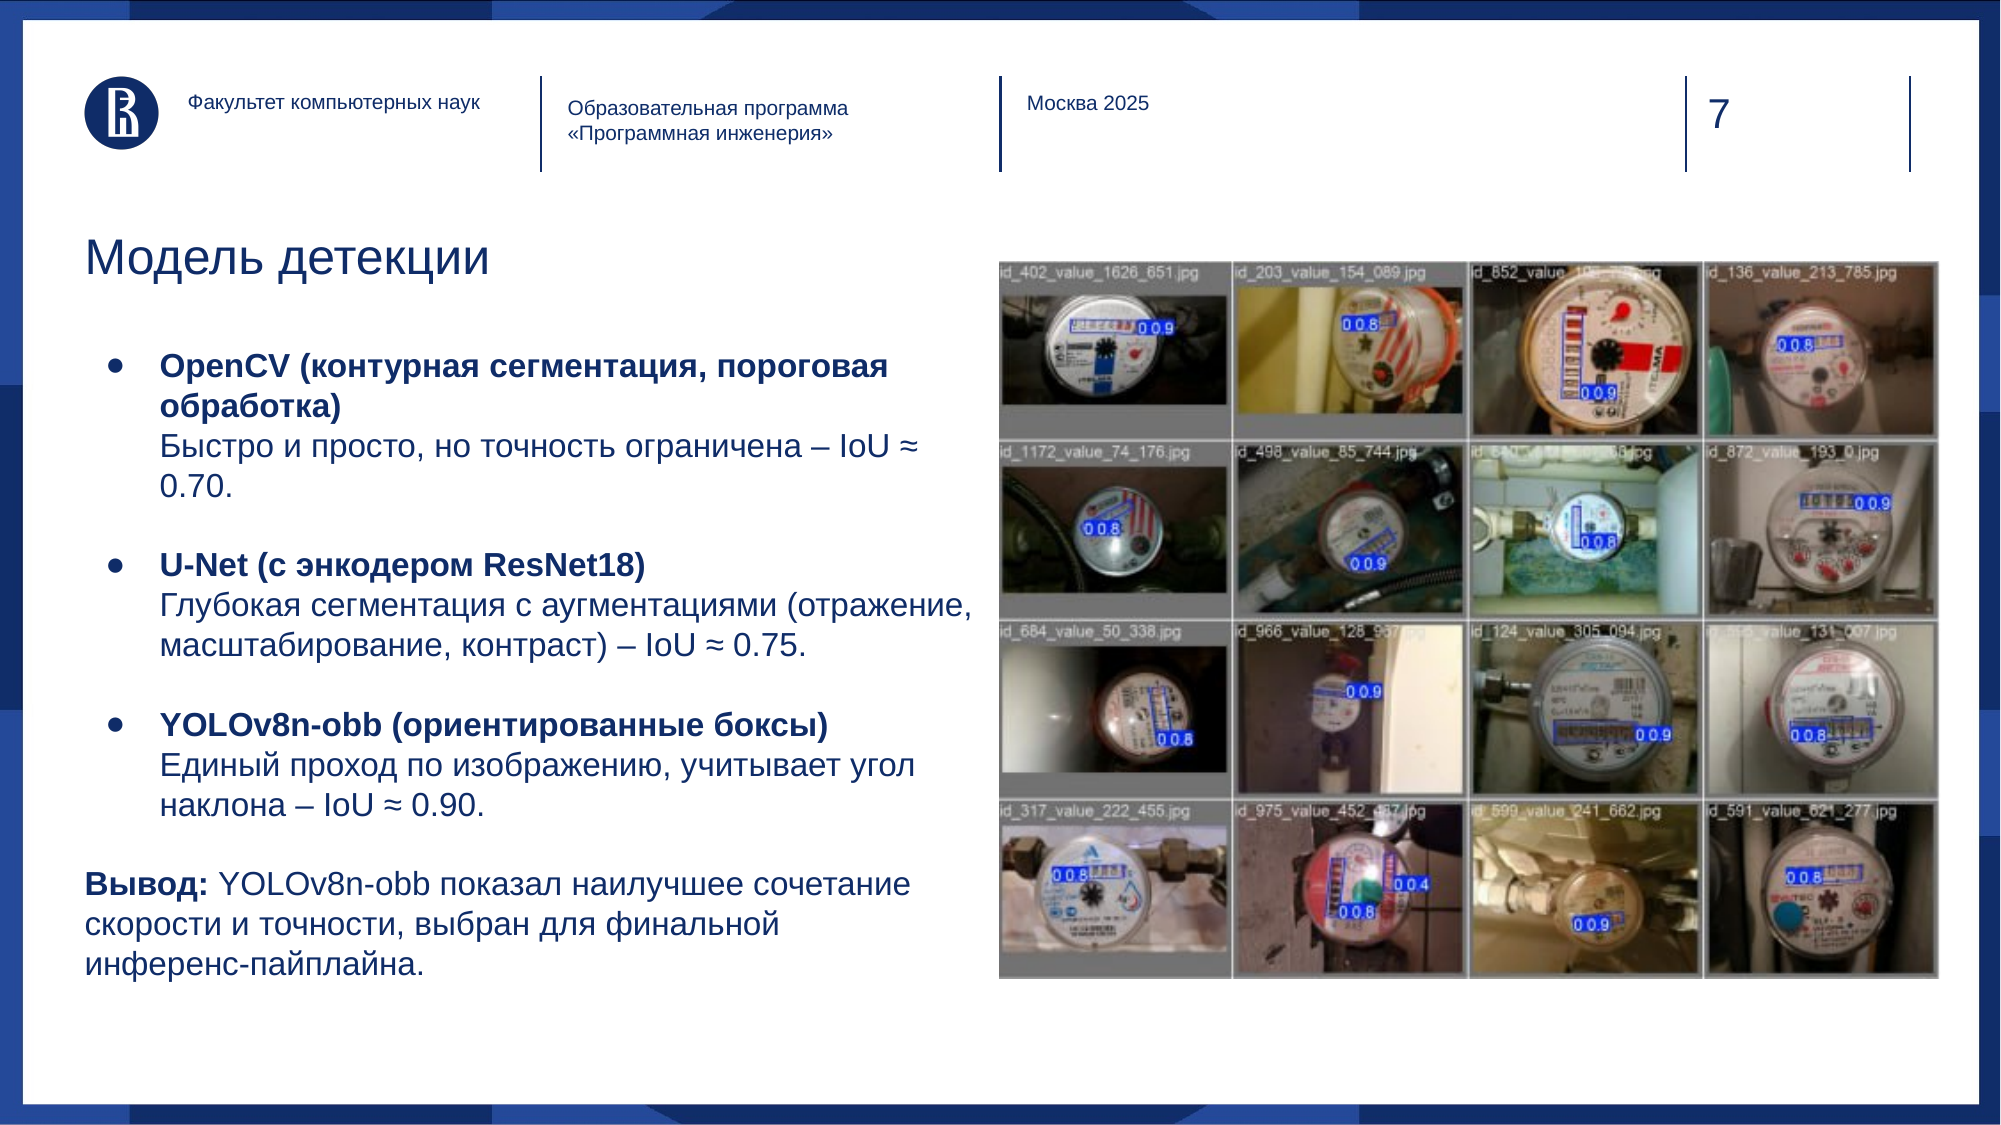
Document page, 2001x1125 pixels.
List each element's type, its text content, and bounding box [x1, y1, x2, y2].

list Модель детекции OpenCV (контурная сегментация, пороговая обработка) Быстро и просто, но точность ограничена – IoU ≈ 0.70. U‑Net (с энкодером ResNet18) Глубокая сегментация с аугментациями (отражение, масштабирование, контраст) – IoU ≈ 0.75. YOLOv8n‑obb (ориентированные боксы) Единый проход по изображению, учитывает угол наклона – IoU ≈ 0.90. Вывод: YOLOv8n‑obb показал наилучшее сочетание скорости и точности, выбран для финальной инференс‑пайплайна. [84, 224, 983, 1074]
list Москва 2025 [1026, 90, 1367, 157]
list Образовательная программа «Программная инженерия» [567, 90, 907, 157]
list Факультет компьютерных наук [187, 88, 500, 157]
picture [0, 0, 2001, 1125]
